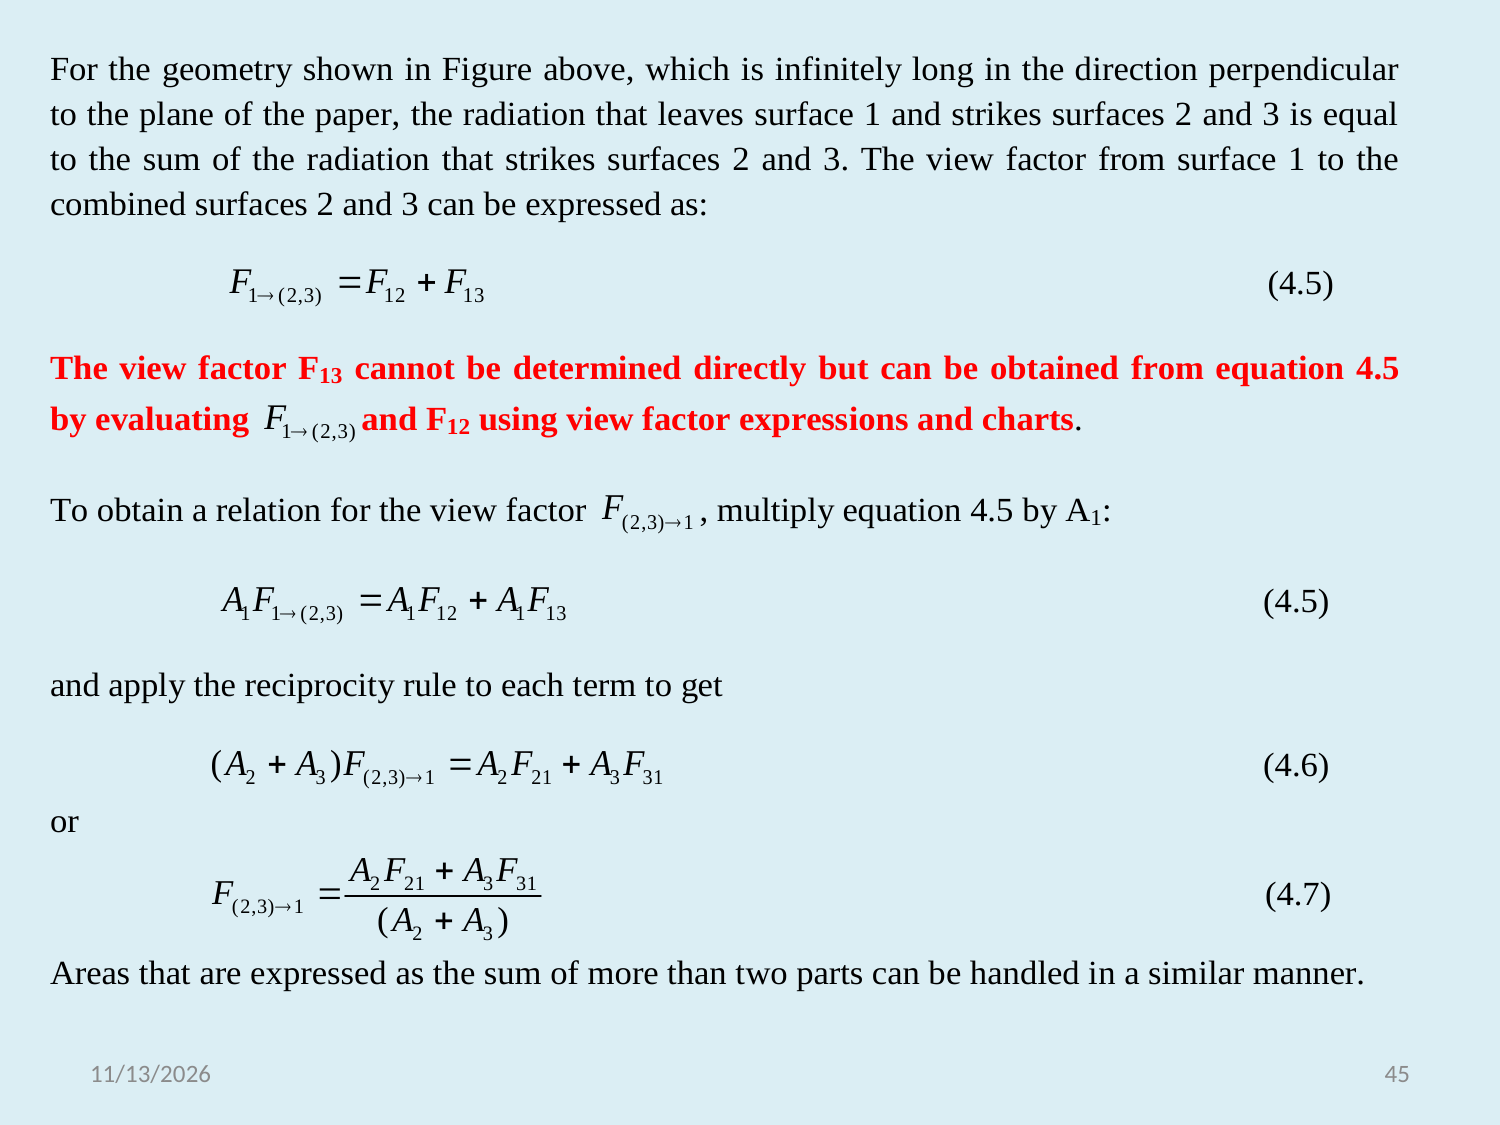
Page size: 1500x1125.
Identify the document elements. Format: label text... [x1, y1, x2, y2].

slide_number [75, 1042, 425, 1103]
slide_number 45 [1074, 1042, 1425, 1103]
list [49, 49, 1401, 1026]
